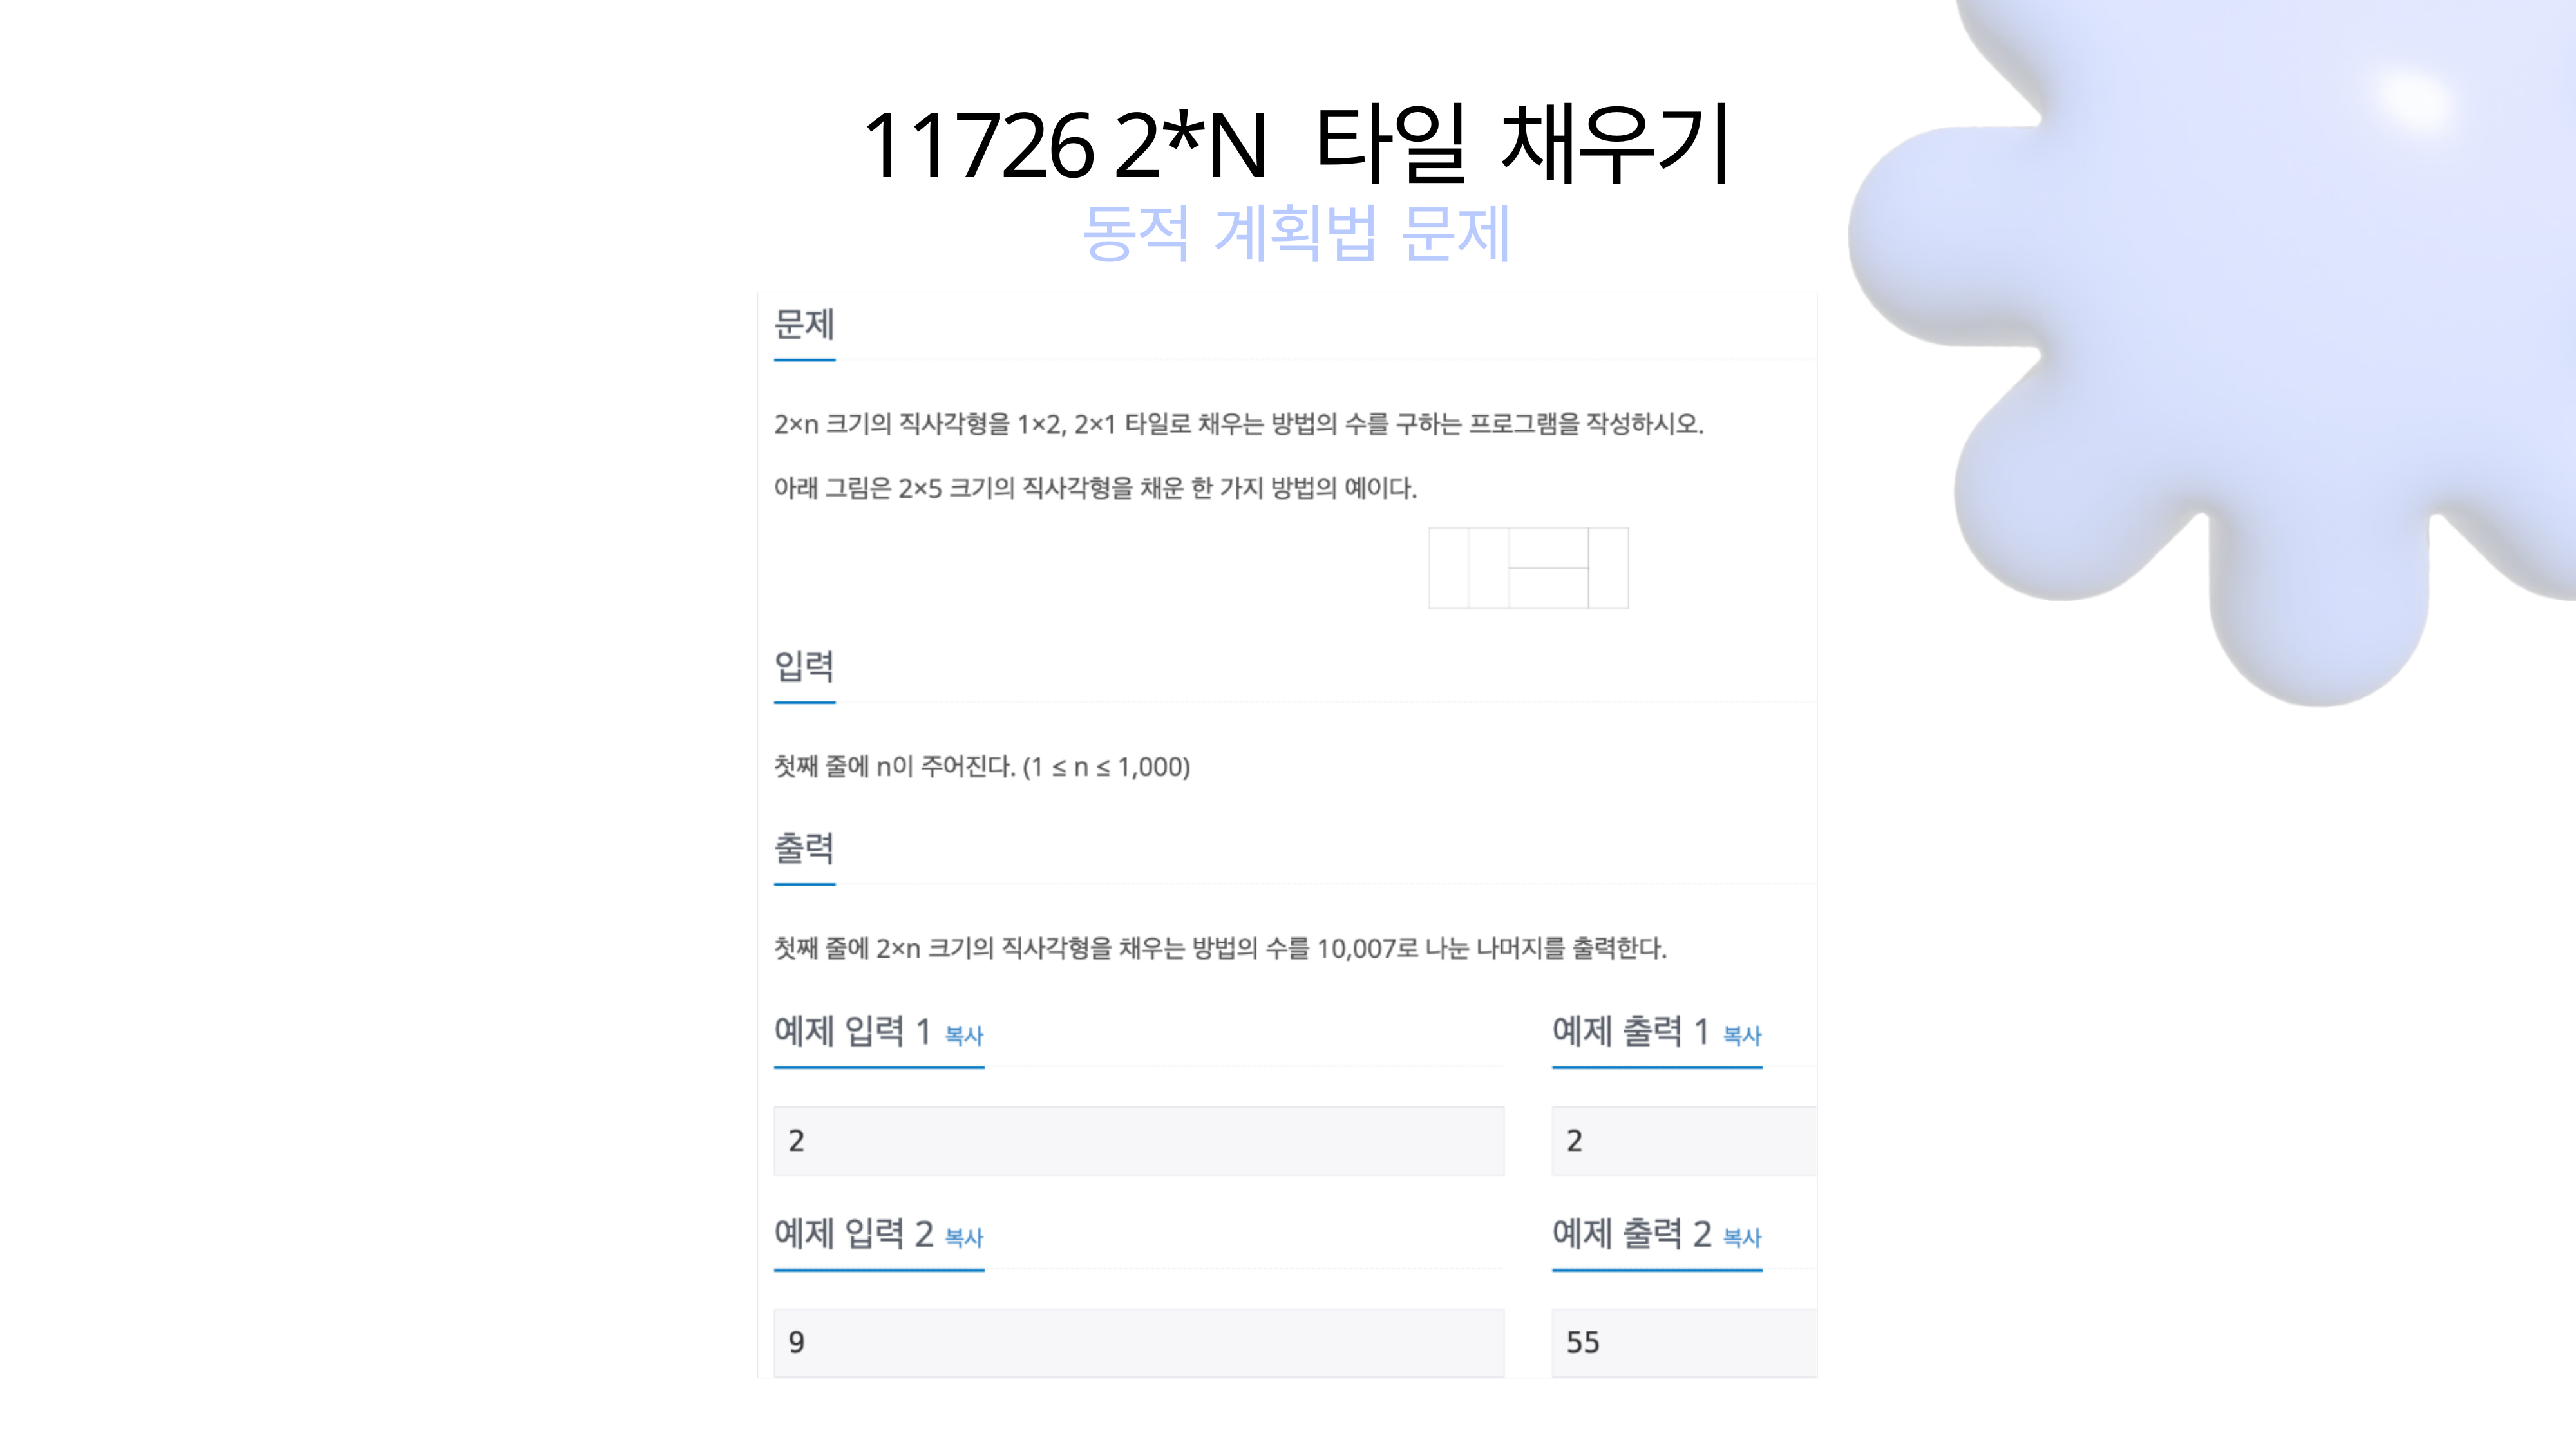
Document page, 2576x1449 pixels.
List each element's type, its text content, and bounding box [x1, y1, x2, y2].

text_box 동적 계획법 문제 [790, 178, 1804, 290]
picture [1847, 0, 2576, 710]
text_box 11726 2*N 타일 채우기 [805, 66, 1792, 178]
picture [756, 290, 1820, 1381]
